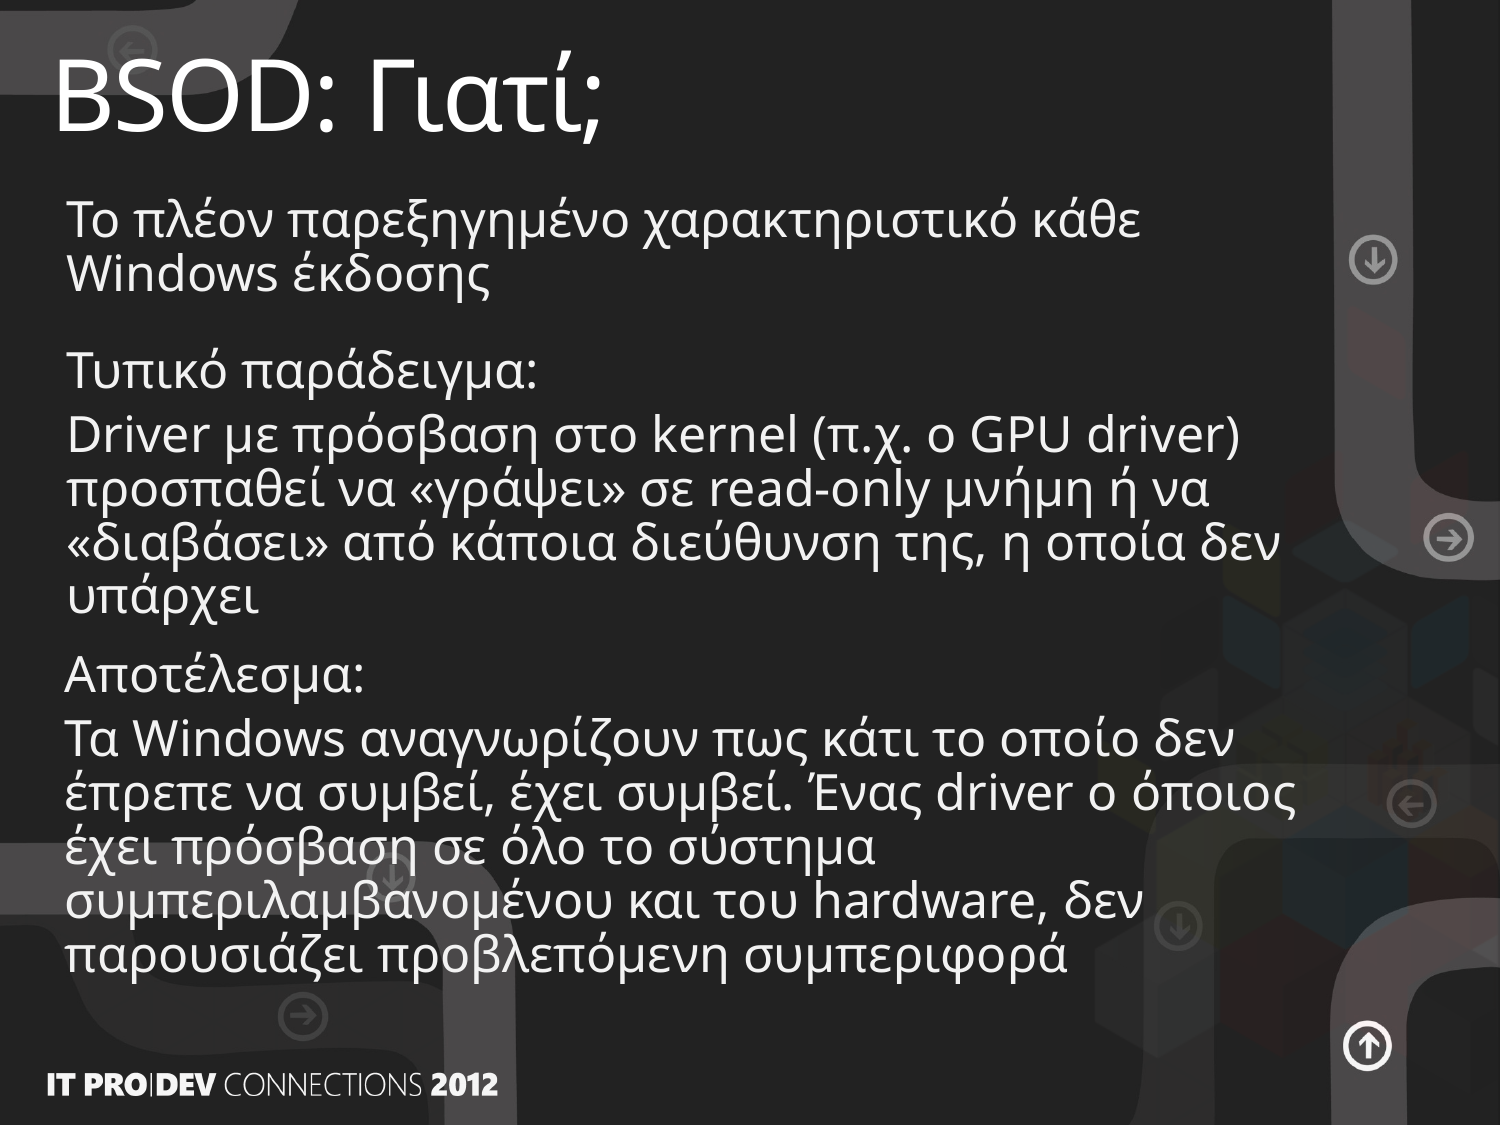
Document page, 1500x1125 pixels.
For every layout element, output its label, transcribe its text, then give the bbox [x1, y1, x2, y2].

text_box Το πλέον παρεξηγημένο χαρακτηριστικό κάθε Windows έκδοσης [51, 187, 1377, 311]
title BSOD: Γιατί; [35, 23, 1462, 175]
picture [0, 0, 1500, 1125]
text_box Τυπικό παράδειγμα: Driver με πρόσβαση στο kernel (π.χ. ο GPU driver) προσπαθεί να «γράψει» σε read-only μνήμη ή να «διαβάσει» από κάποια διεύθυνση της, η οποία δεν υπάρχει [51, 337, 1377, 633]
text_box Αποτέλεσμα: Τα Windows αναγνωρίζουν πως κάτι το οποίο δεν έπρεπε να συμβεί, έχει συμβεί. Ένας driver ο όποιος έχει πρόσβαση σε όλο το σύστημα συμπεριλαμβανομένου και του hardware, δεν παρουσιάζει προβλεπόμενη συμπεριφορά [50, 642, 1375, 991]
